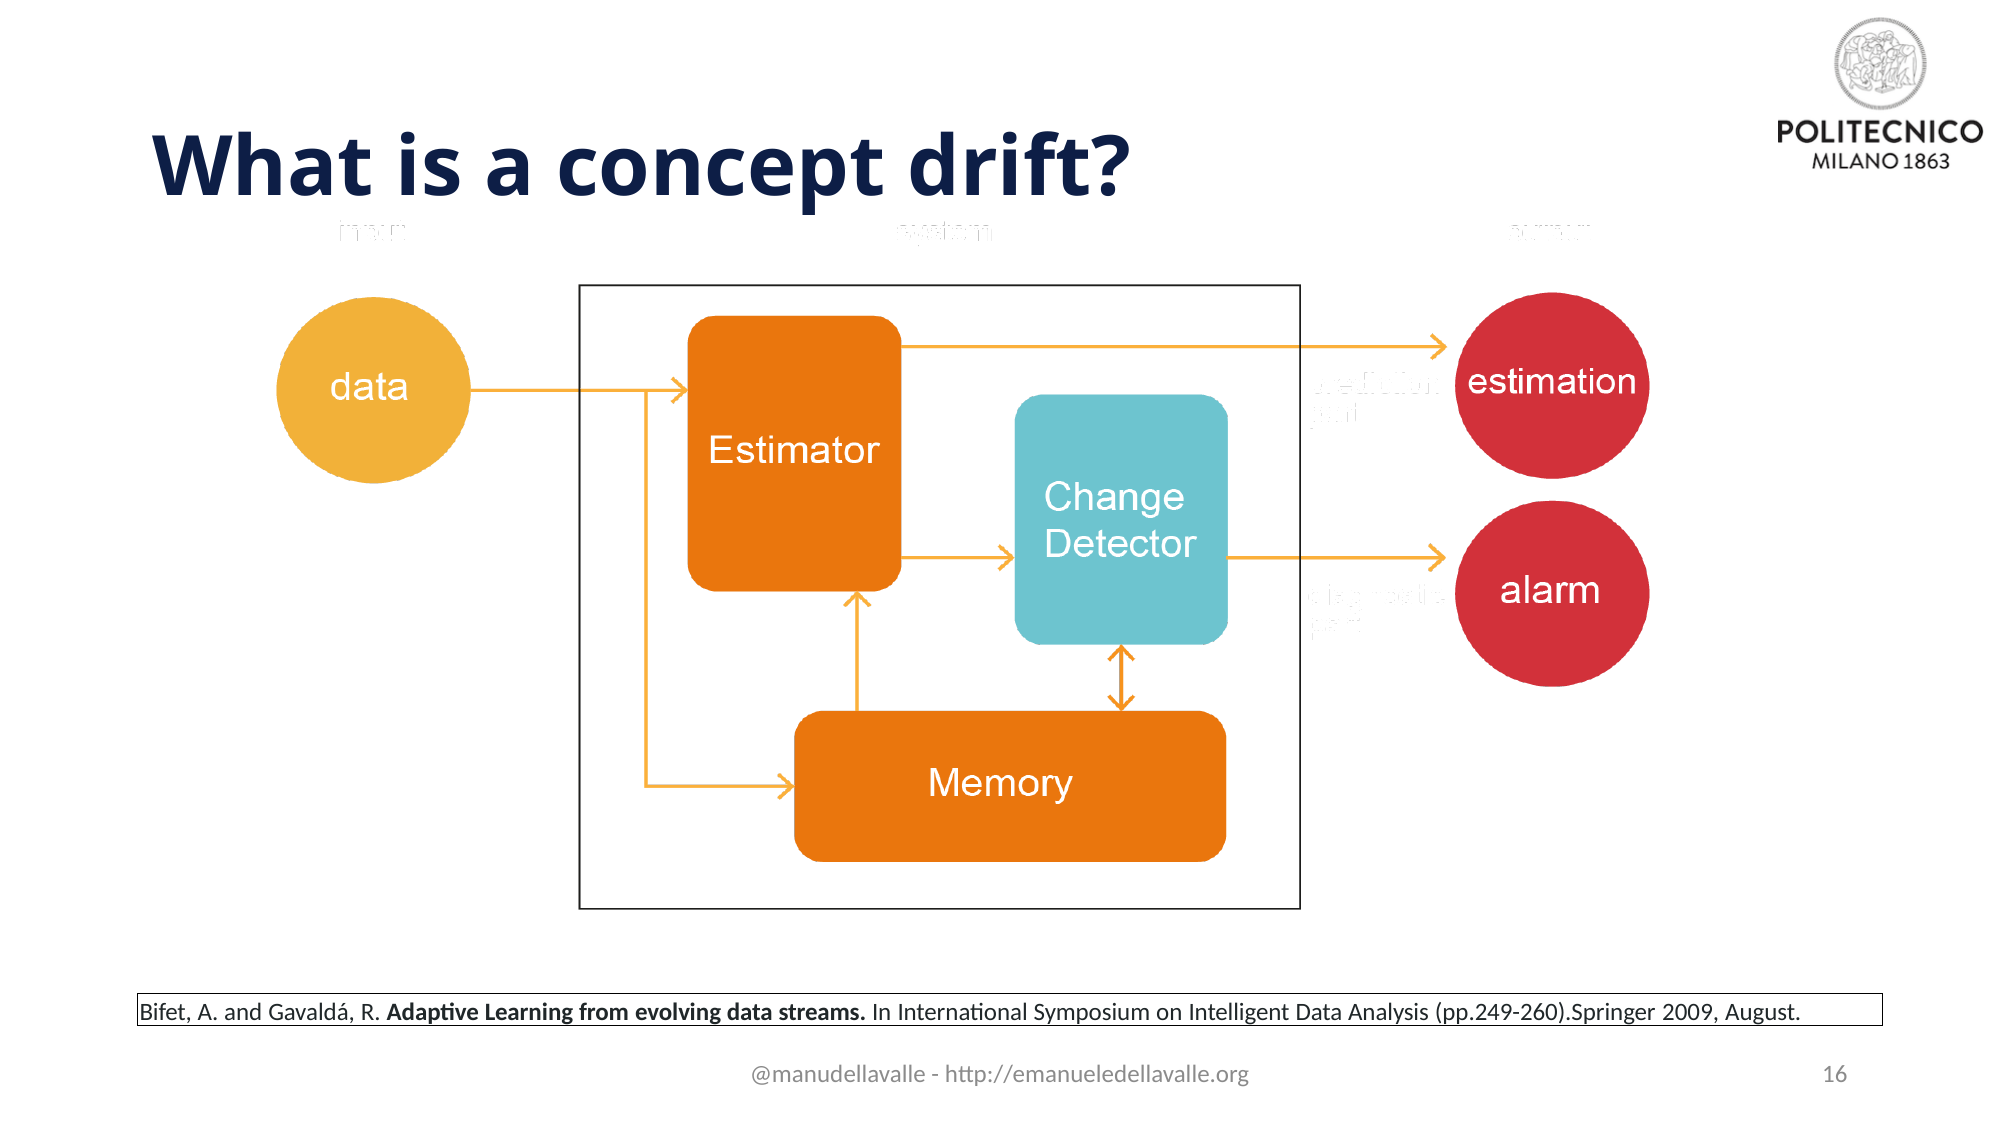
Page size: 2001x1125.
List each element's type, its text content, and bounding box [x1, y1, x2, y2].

picture [275, 215, 1724, 910]
text_box Bifet, A. and Gavaldá, R. Adaptive Learning from evolving data streams. In International Symposium on Intelligent Data Analysis (pp.249-260).Springer 2009, August. [137, 993, 1883, 1026]
slide_number 16 [1498, 1042, 1863, 1103]
footer @manudellavalle - http://emanueledellavalle.org [536, 1042, 1464, 1103]
title What is a concept drift? [137, 59, 1502, 278]
picture [1778, 17, 1984, 170]
